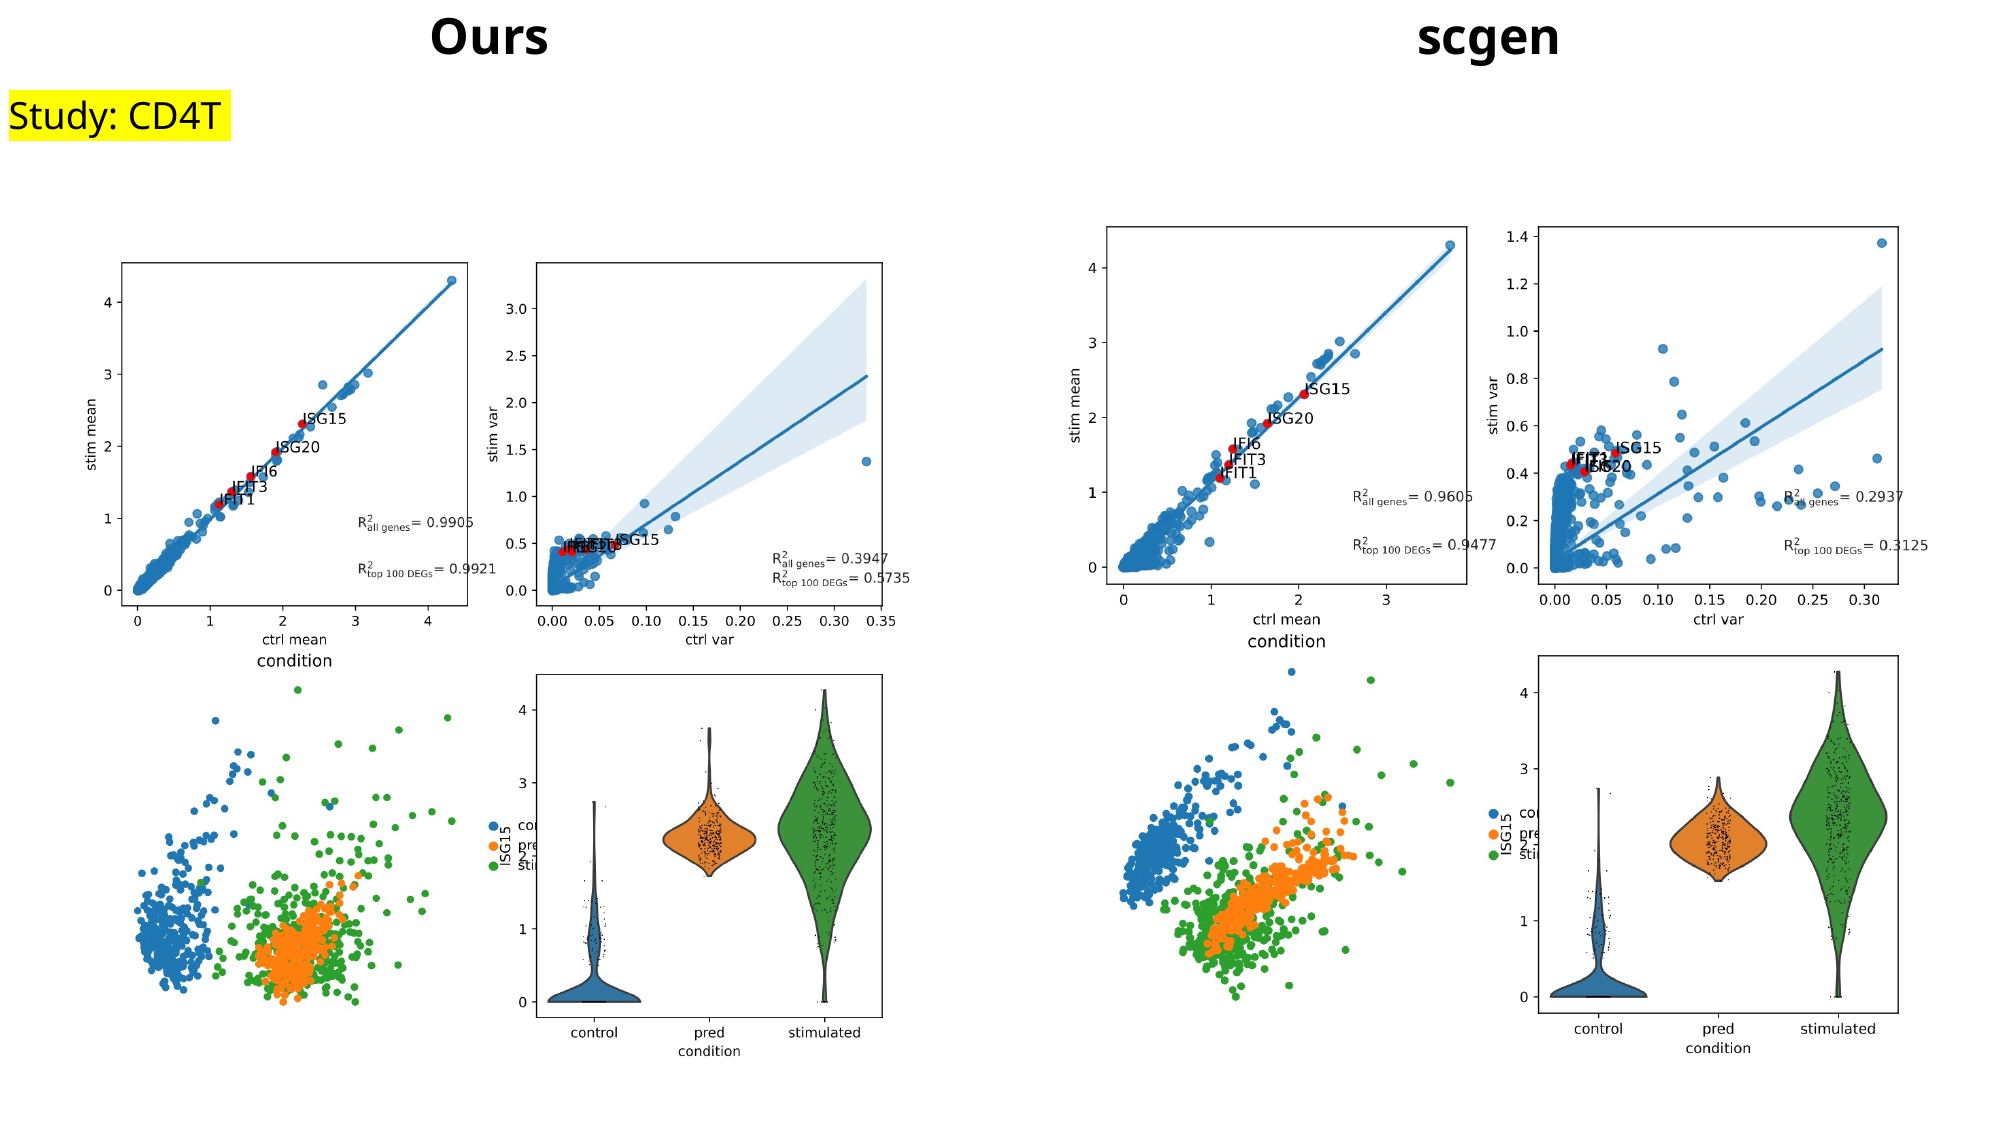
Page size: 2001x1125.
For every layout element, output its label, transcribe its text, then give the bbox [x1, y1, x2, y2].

list Ours [0, 0, 979, 74]
text_box Study: CD4T [0, 85, 246, 145]
list scgen [979, 0, 2000, 74]
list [979, 104, 2000, 1125]
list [0, 145, 980, 1125]
